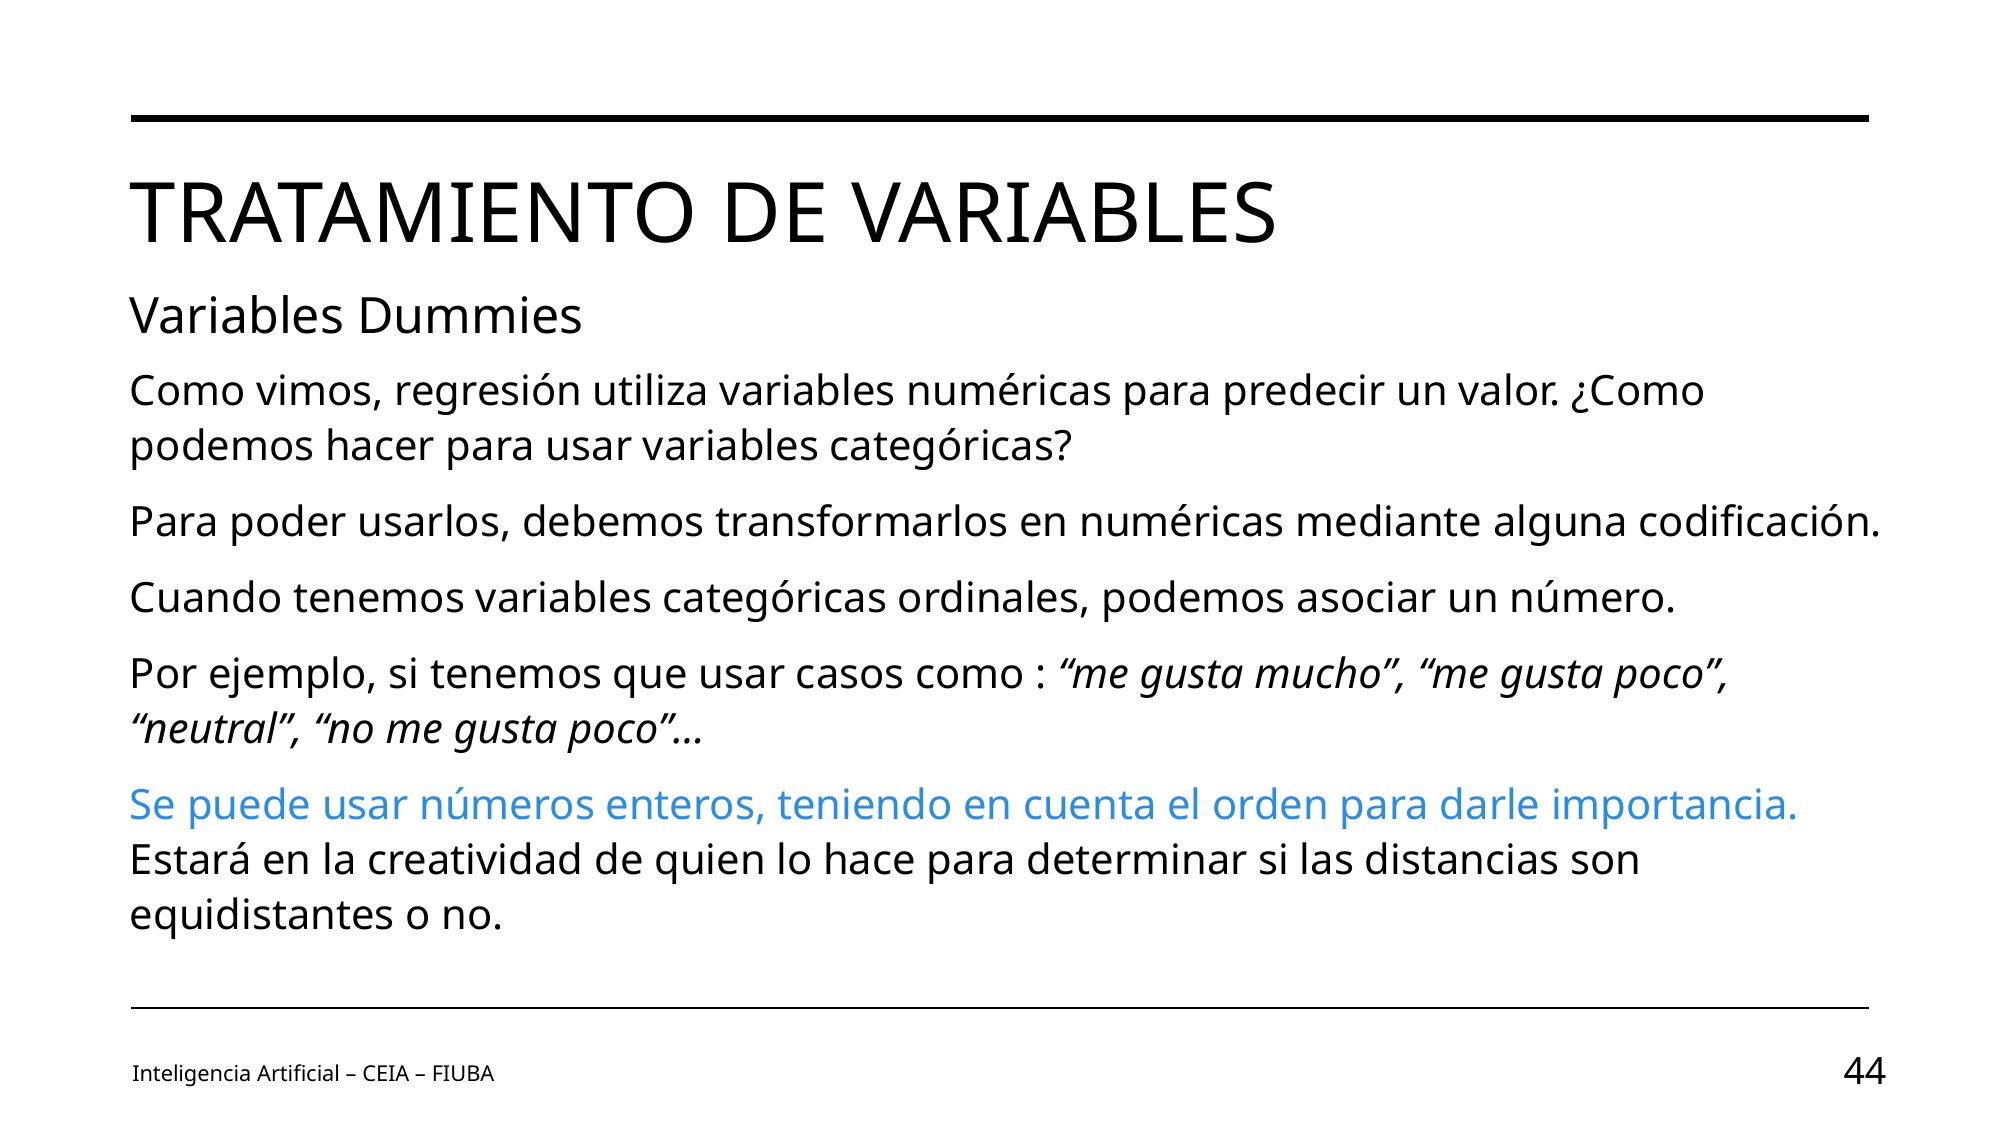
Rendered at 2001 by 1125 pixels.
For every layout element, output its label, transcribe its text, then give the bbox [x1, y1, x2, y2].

footer Inteligencia Artificial – CEIA – FIUBA [117, 1042, 862, 1103]
text_box Variables Dummies [114, 275, 1377, 351]
slide_number 44 [1791, 1042, 1902, 1103]
list Como vimos, regresión utiliza variables numéricas para predecir un valor. ¿Como podemos hacer para usar variables categóricas? Para poder usarlos, debemos transformarlos en numéricas mediante alguna codificación. Cuando tenemos variables categóricas ordinales, podemos asociar un número. Por ejemplo, si tenemos que usar casos como : “me gusta mucho”, “me gusta poco”, “neutral”, “no me gusta poco”… Se puede usar números enteros, teniendo en cuenta el orden para darle importancia. Estará en la creatividad de quien lo hace para determinar si las distancias son equidistantes o no. [114, 351, 1902, 973]
title Tratamiento de variables [114, 151, 1869, 351]
